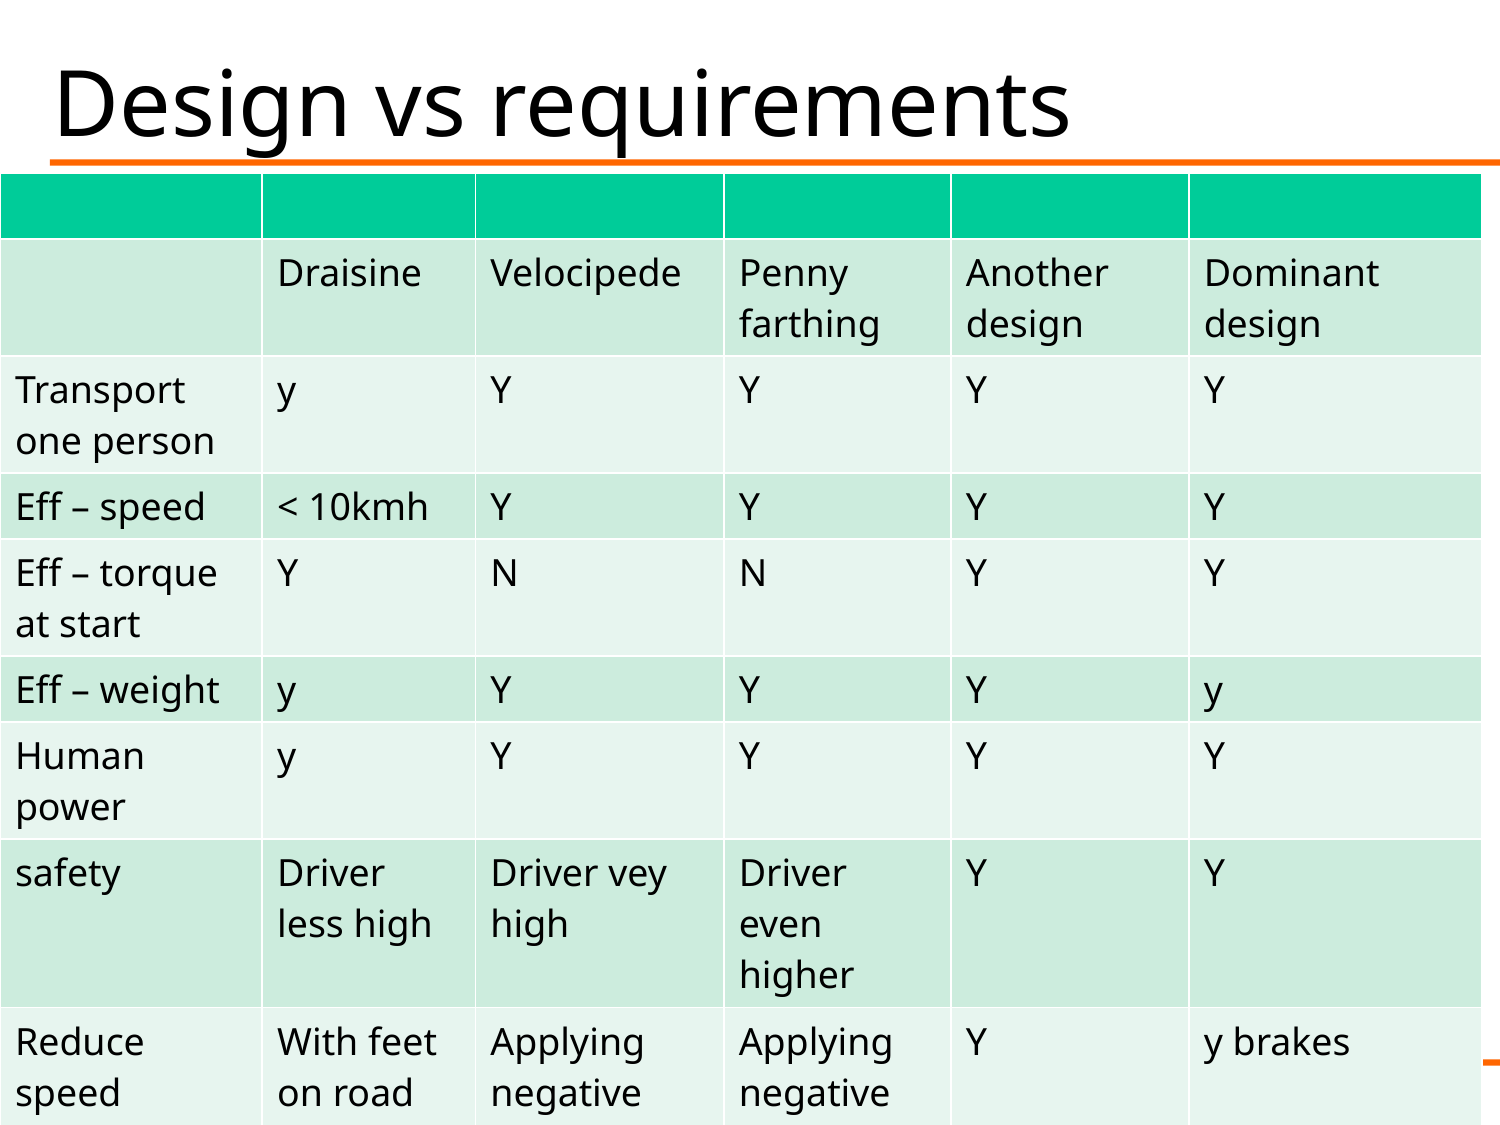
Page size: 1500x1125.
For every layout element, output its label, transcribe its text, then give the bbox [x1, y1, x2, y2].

table_cell With feet on road [263, 1008, 475, 1125]
table_header [1190, 174, 1481, 238]
table_cell Y [476, 357, 723, 472]
table_cell Y [1190, 474, 1481, 538]
table_cell y brakes [1190, 1008, 1481, 1125]
table_cell Y [476, 723, 723, 838]
table_cell Transport one person [1, 357, 261, 472]
table_cell Eff – torque at start [1, 540, 261, 655]
table_cell Y [952, 540, 1188, 655]
table_header [952, 174, 1188, 238]
table_cell y [263, 657, 475, 721]
table_cell Driver less high [263, 840, 475, 1007]
table_cell Velocipede [476, 240, 723, 355]
table_cell Y [952, 1008, 1188, 1125]
title Design vs requirements [37, 24, 1450, 172]
table_cell Y [1190, 723, 1481, 838]
table_cell y [263, 723, 475, 838]
table_cell Y [1190, 357, 1481, 472]
table_cell Y [1190, 840, 1481, 1007]
table_cell Y [952, 723, 1188, 838]
table_cell Dominant design [1190, 240, 1481, 355]
table_cell < 10kmh [263, 474, 475, 538]
table_cell Y [476, 474, 723, 538]
table_cell Draisine [263, 240, 475, 355]
table_cell Human power [1, 723, 261, 838]
table_cell Y [725, 357, 950, 472]
table_cell N [725, 540, 950, 655]
table_cell Y [952, 840, 1188, 1007]
table_cell safety [1, 840, 261, 1007]
table_cell Y [952, 657, 1188, 721]
table_cell y [263, 357, 475, 472]
table_cell Another design [952, 240, 1188, 355]
table_header [725, 174, 950, 238]
table_cell [1, 240, 261, 355]
table_cell Y [952, 357, 1188, 472]
table_cell Driver even higher [725, 840, 950, 1007]
table_cell Y [725, 723, 950, 838]
table_cell Y [952, 474, 1188, 538]
table_cell N [476, 540, 723, 655]
table_cell Reduce speed [1, 1008, 261, 1125]
table_header [1, 174, 261, 238]
table_cell y [1190, 657, 1481, 721]
table_cell Y [476, 657, 723, 721]
table_cell Y [725, 657, 950, 721]
table_cell Eff – speed [1, 474, 261, 538]
table_cell Applying negative force to pedal [476, 1008, 723, 1125]
table_cell Driver vey high [476, 840, 723, 1007]
table_cell Eff – weight [1, 657, 261, 721]
table_header [263, 174, 475, 238]
table_cell Penny farthing [725, 240, 950, 355]
table_cell Y [263, 540, 475, 655]
table_header [476, 174, 723, 238]
table_cell Applying negative force to pedal [725, 1008, 950, 1125]
table_cell Y [725, 474, 950, 538]
table_cell Y [1190, 540, 1481, 655]
